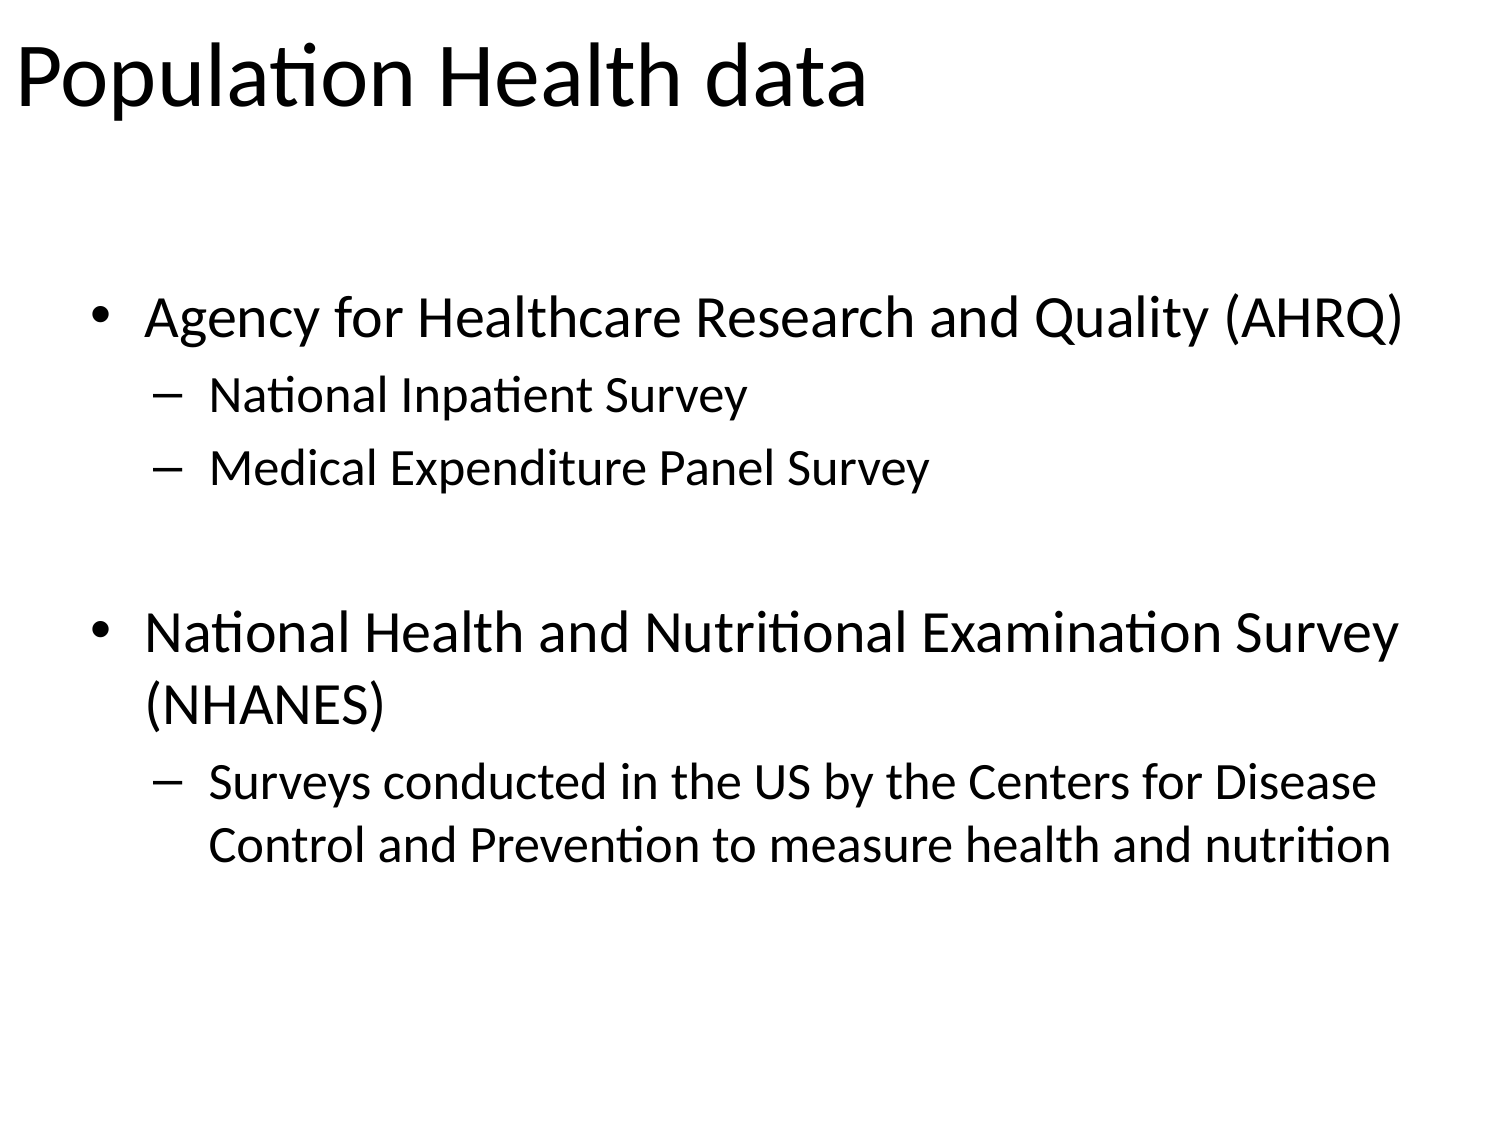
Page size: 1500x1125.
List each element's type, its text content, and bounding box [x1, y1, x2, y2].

title Population Health data [0, 0, 1425, 188]
list Agency for Healthcare Research and Quality (AHRQ) National Inpatient Survey Medical Expenditure Panel Survey National Health and Nutritional Examination Survey (NHANES) Surveys conducted in the US by the Centers for Disease Control and Prevention to measure health and nutrition [75, 262, 1425, 1005]
